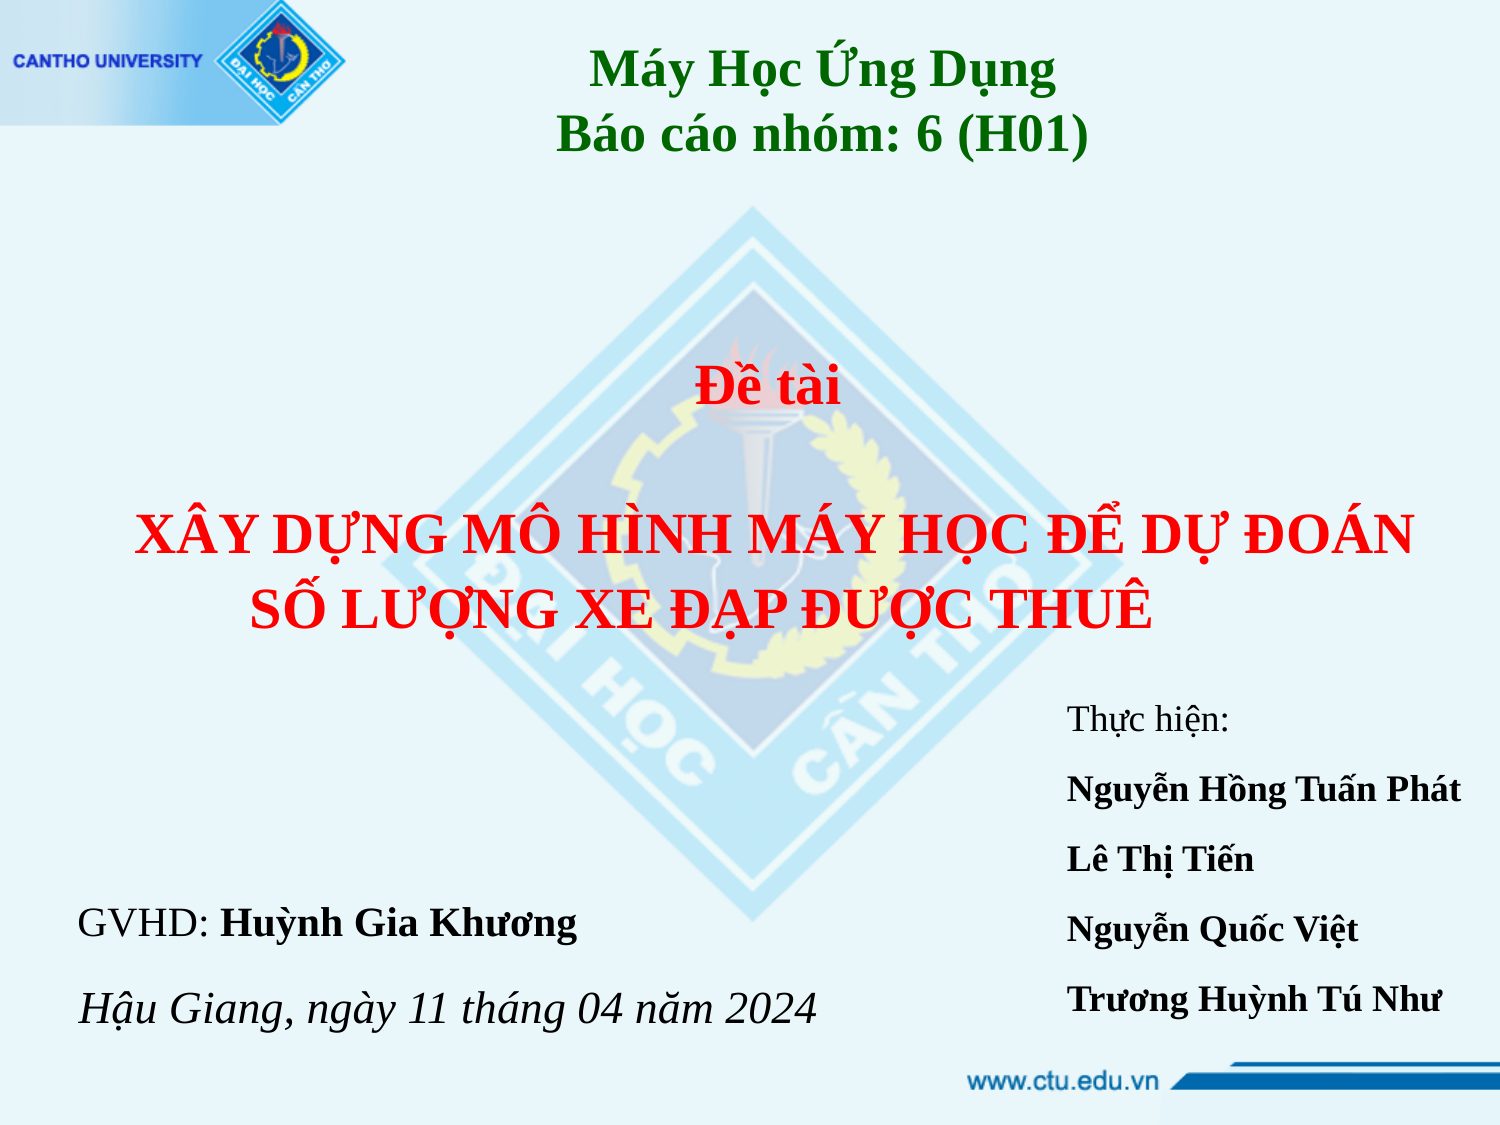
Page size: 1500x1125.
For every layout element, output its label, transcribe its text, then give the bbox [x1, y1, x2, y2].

text_box Máy Học Ứng Dụng Báo cáo nhóm: 6 (H01) [541, 24, 1106, 170]
picture [0, 0, 1500, 1125]
picture [222, 4, 341, 118]
text_box Hậu Giang, ngày 11 tháng 04 năm 2024 [63, 969, 845, 1040]
text_box GVHD: Huỳnh Gia Khương [62, 886, 593, 952]
text_box Thực hiện: Nguyễn Hồng Tuấn Phát Lê Thị Tiến Nguyễn Quốc Việt Trương Huỳnh Tú Như [1052, 686, 1477, 1027]
title Đề tài XÂY DỰNG MÔ HÌNH­­ MÁY HỌC ĐỂ DỰ ĐOÁN SỐ LƯỢNG XE ĐẠP ĐƯỢC THUÊ [112, 394, 1438, 636]
